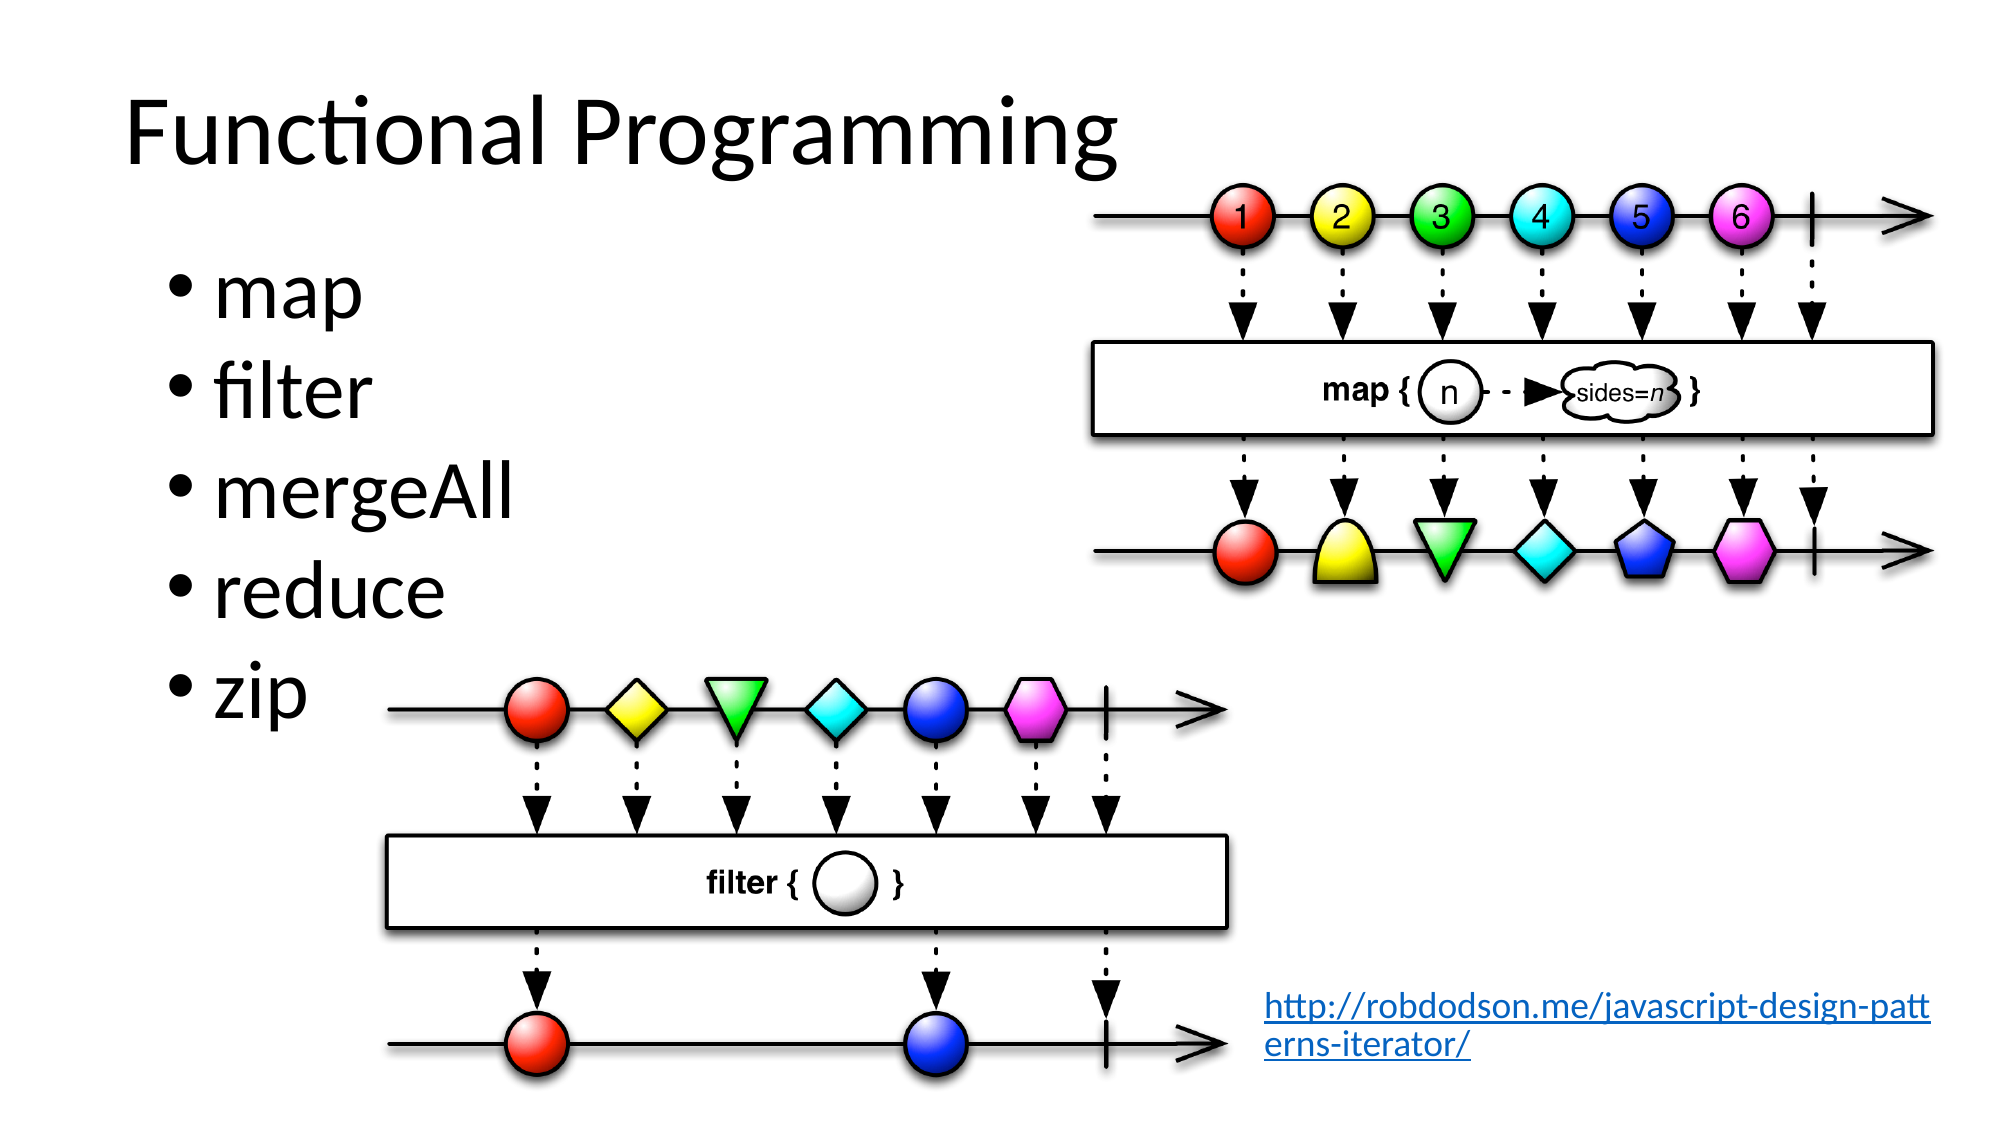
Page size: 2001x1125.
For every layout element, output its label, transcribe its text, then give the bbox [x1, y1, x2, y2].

text_box Functional Programming [109, 57, 1760, 193]
text_box map filter mergeAll reduce zip [152, 227, 563, 823]
picture [364, 667, 1250, 1096]
text_box http://robdodson.me/javascript-design-patterns-iterator/ [1250, 973, 1956, 1034]
picture [1069, 176, 1956, 606]
